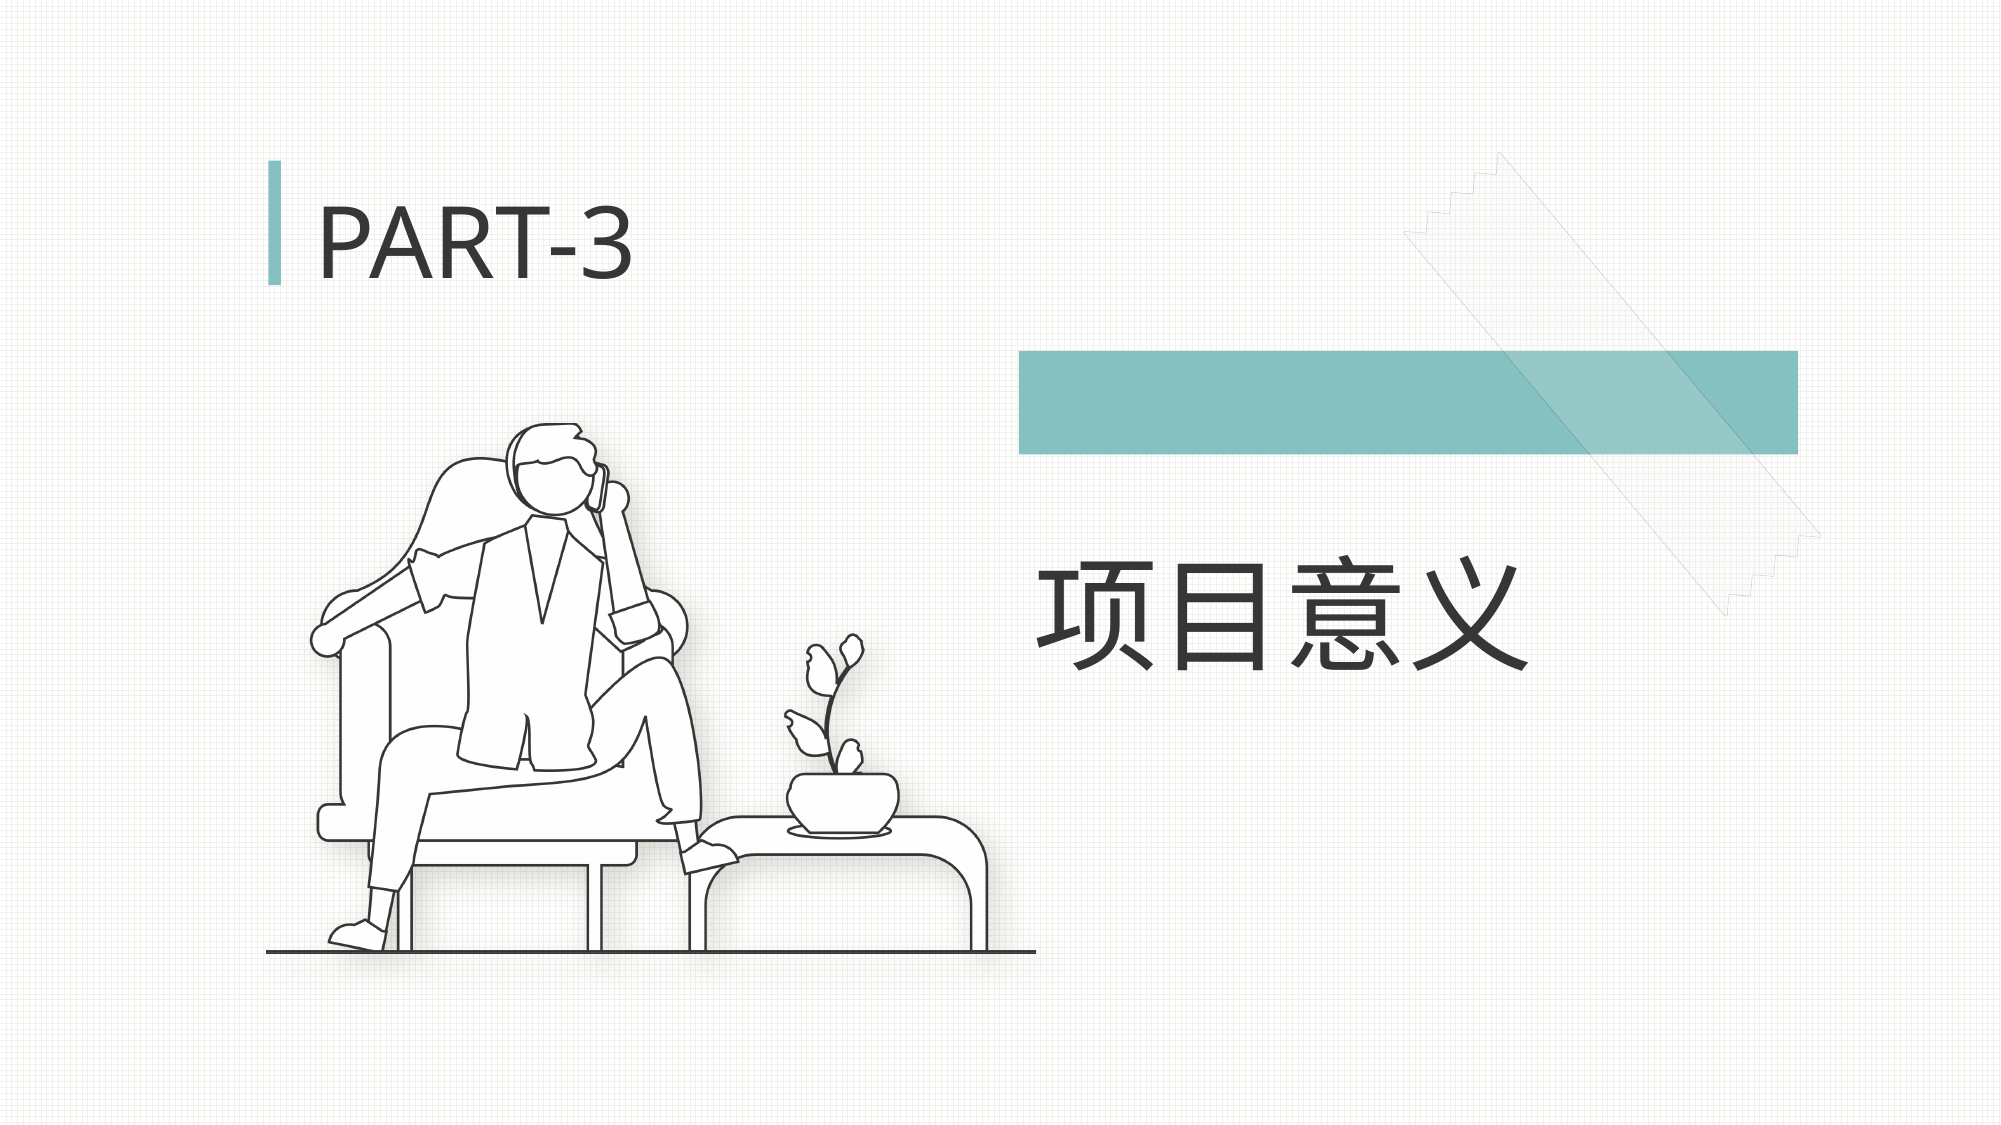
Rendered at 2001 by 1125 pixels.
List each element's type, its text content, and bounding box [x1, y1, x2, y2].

picture [265, 423, 1037, 954]
text_box [267, 159, 282, 286]
text_box 项目意义 [1062, 454, 2000, 695]
picture [1361, 258, 1864, 510]
text_box PART-3 [299, 111, 1476, 307]
text_box [1018, 350, 1361, 454]
